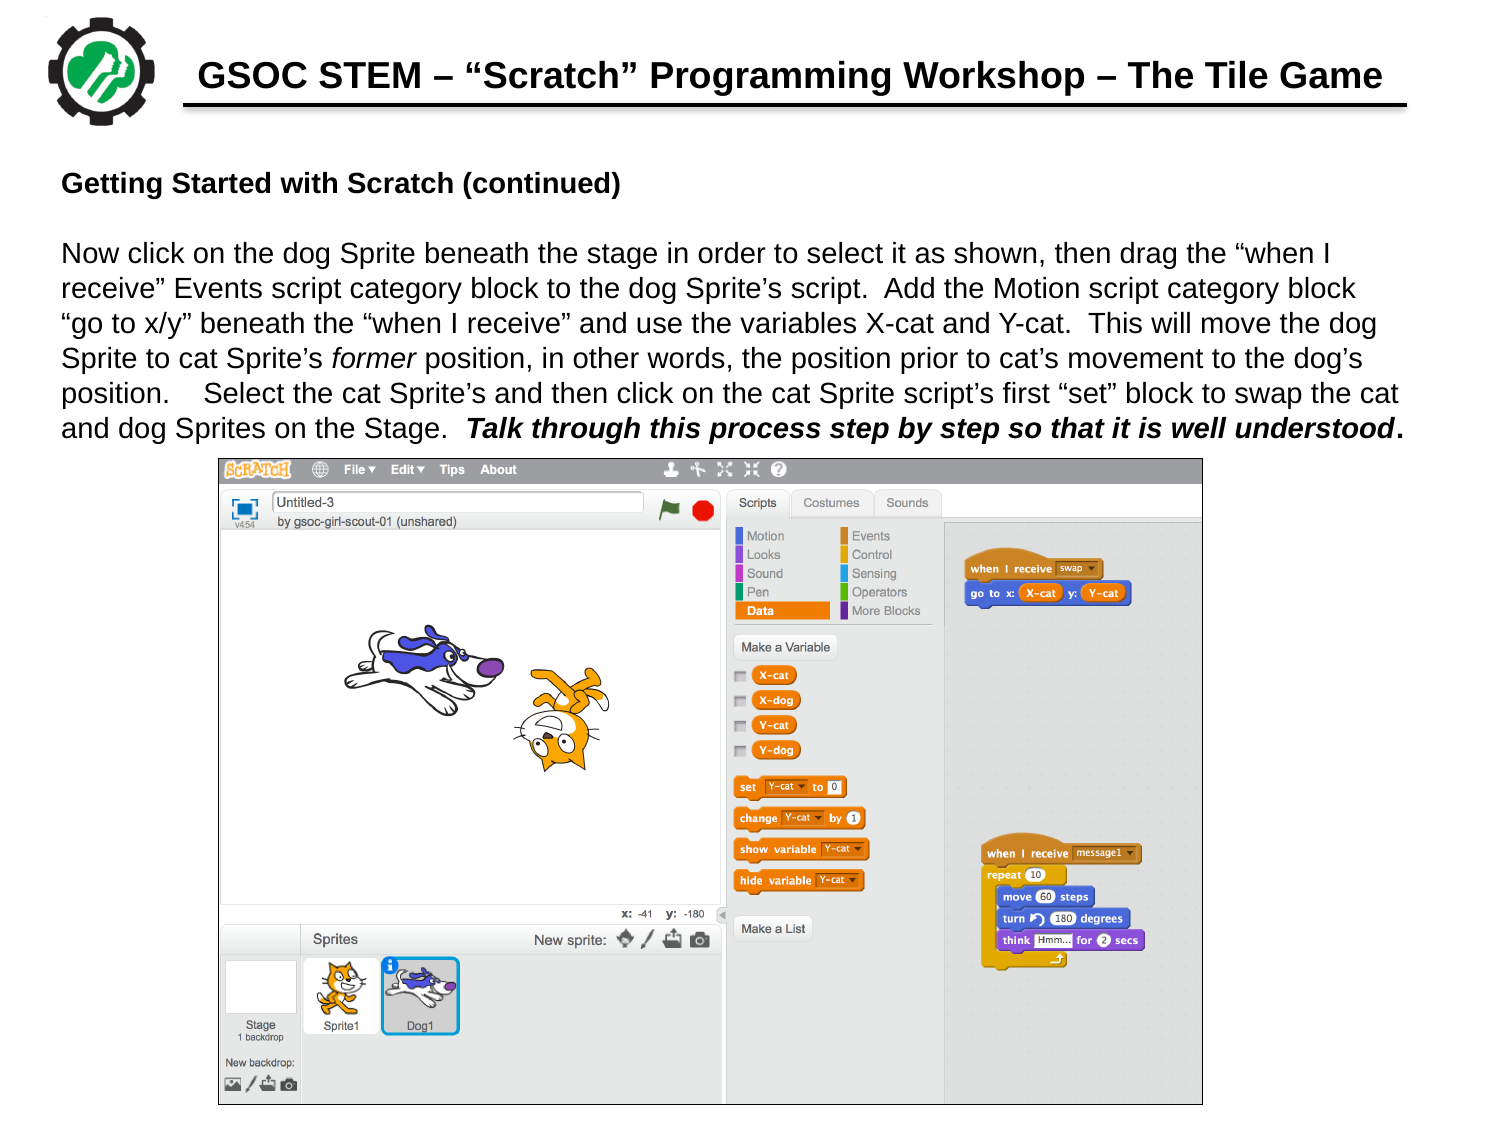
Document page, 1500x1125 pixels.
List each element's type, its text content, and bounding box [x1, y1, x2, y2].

text_box Getting Started with Scratch (continued) Now click on the dog Sprite beneath the stage in order to select it as shown, then drag the “when I receive” Events script category block to the dog Sprite’s script. Add the Motion script category block “go to x/y” beneath the “when I receive” and use the variables X-cat and Y-cat. This will move the dog Sprite to cat Sprite’s former position, in other words, the position prior to cat’s movement to the dog’s position. Select the cat Sprite’s and then click on the cat Sprite script’s first “set” block to swap the cat and dog Sprites on the Stage. Talk through this process step by step so that it is well understood. [46, 157, 1421, 452]
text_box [46, 16, 1455, 127]
picture [217, 457, 1203, 1105]
